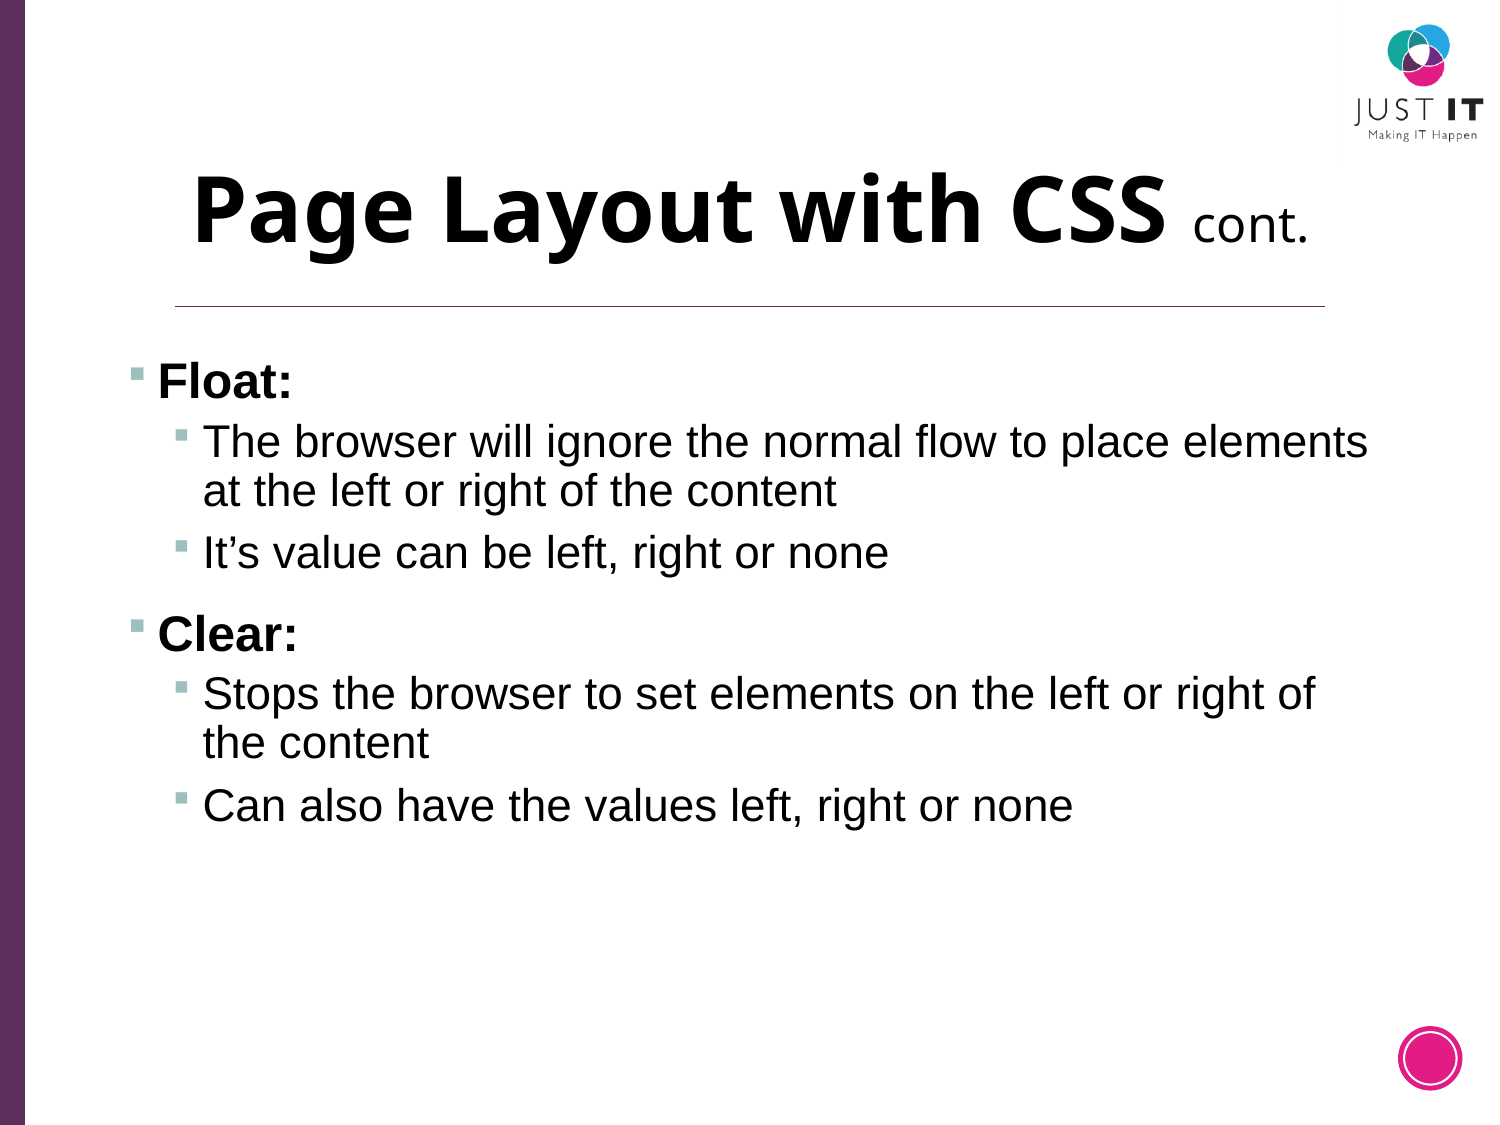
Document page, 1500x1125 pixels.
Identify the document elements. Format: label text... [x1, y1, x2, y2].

list Float: The browser will ignore the normal flow to place elements at the left or right of the content It’s value can be left, right or none Clear: Stops the browser to set elements on the left or right of the content Can also have the values left, right or none [112, 348, 1388, 1050]
title Page Layout with CSS cont. [75, 119, 1425, 307]
picture [1337, 0, 1499, 161]
